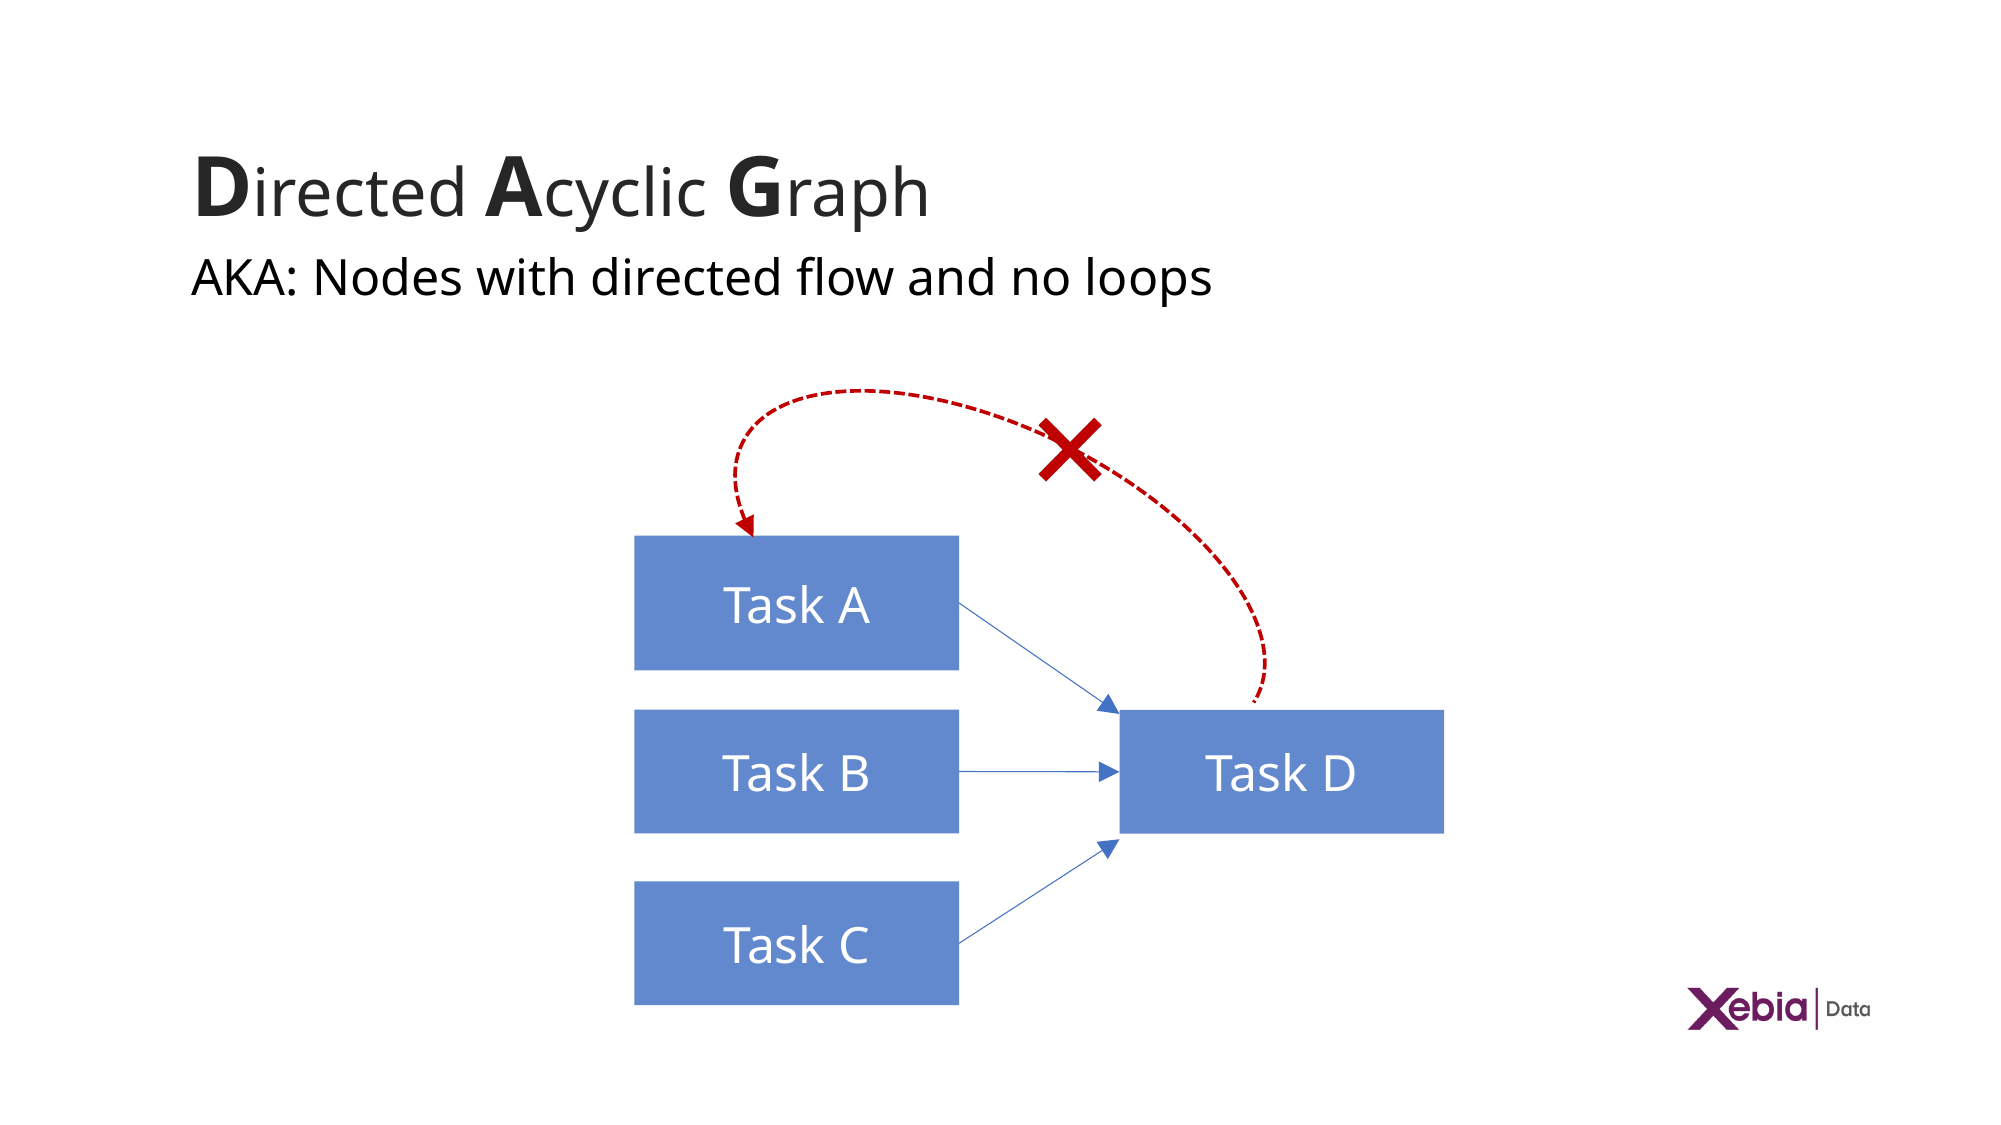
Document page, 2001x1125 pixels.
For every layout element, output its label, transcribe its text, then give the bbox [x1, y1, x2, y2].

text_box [959, 602, 1120, 714]
text_box Task C [633, 880, 960, 1006]
picture [1027, 406, 1113, 493]
text_box Directed Acyclic Graph AKA: Nodes with directed flow and no loops [176, 125, 1546, 314]
text_box Task D [1118, 709, 1445, 835]
picture [1678, 971, 1881, 1037]
text_box Task A [633, 535, 960, 671]
text_box [734, 390, 1266, 703]
text_box Task B [633, 709, 960, 834]
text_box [959, 839, 1120, 944]
